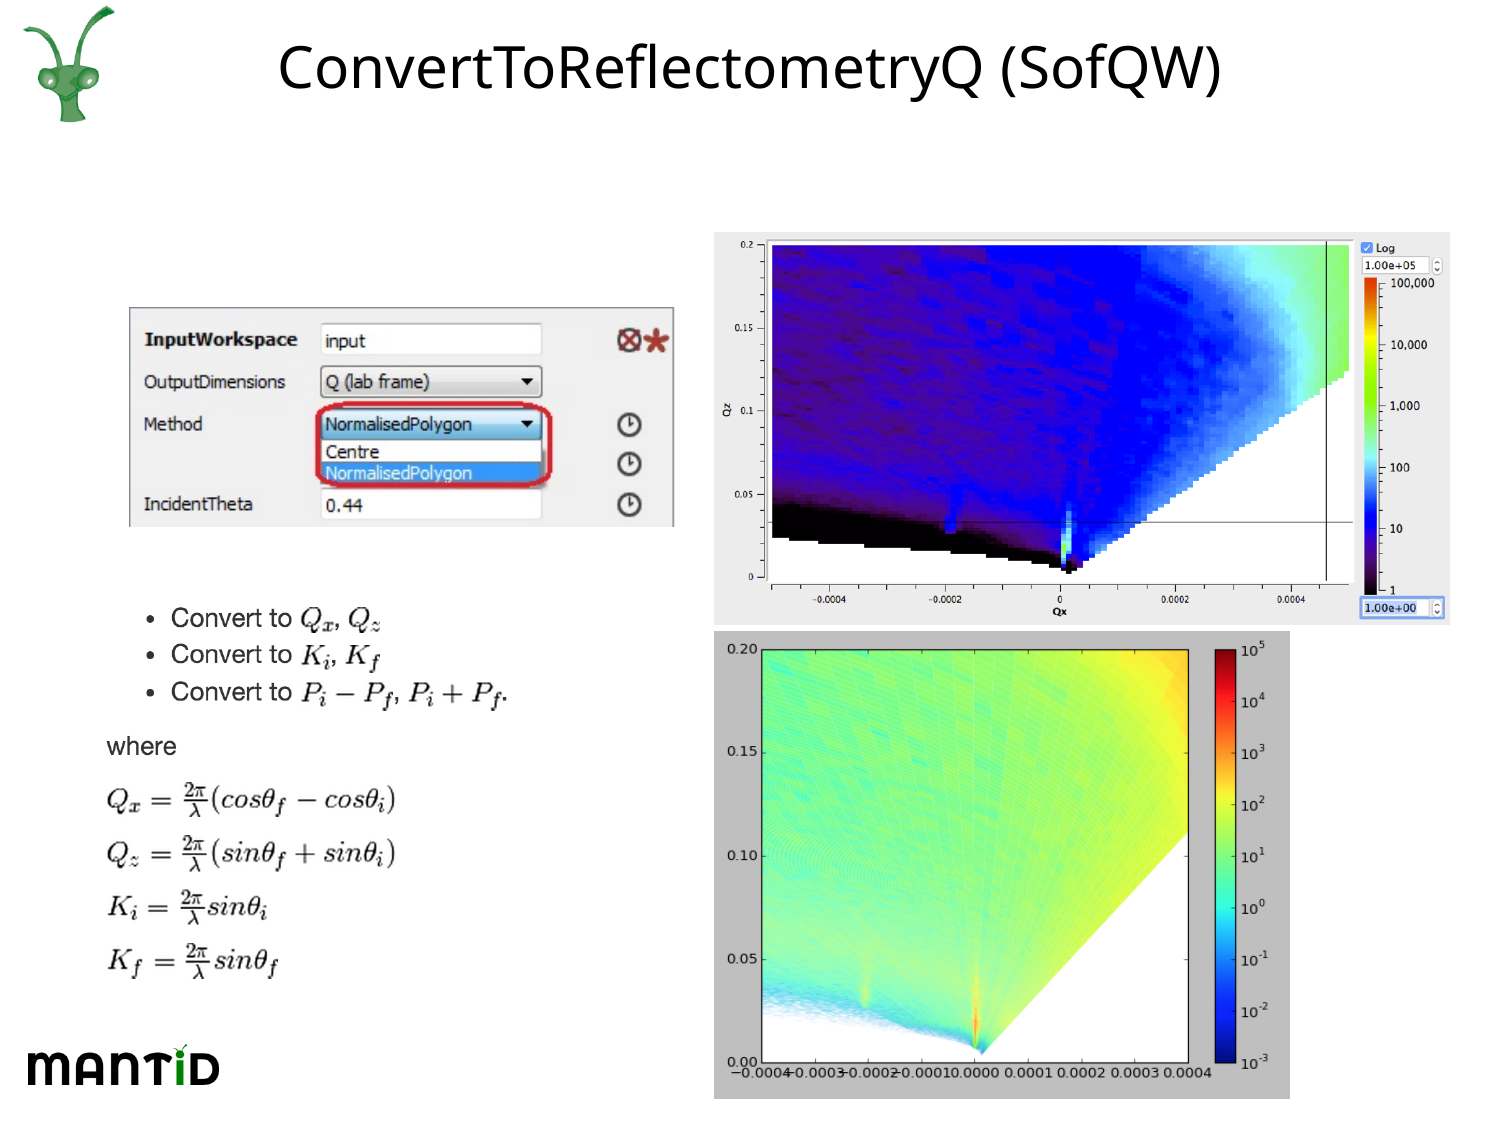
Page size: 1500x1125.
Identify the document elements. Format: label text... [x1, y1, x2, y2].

picture [714, 631, 1291, 1100]
title ConvertToReflectometryQ (SofQW) [75, 0, 1425, 160]
picture [129, 307, 676, 527]
picture [0, 0, 75, 127]
picture [28, 1044, 219, 1085]
picture [74, 594, 515, 1011]
picture [714, 232, 1450, 625]
